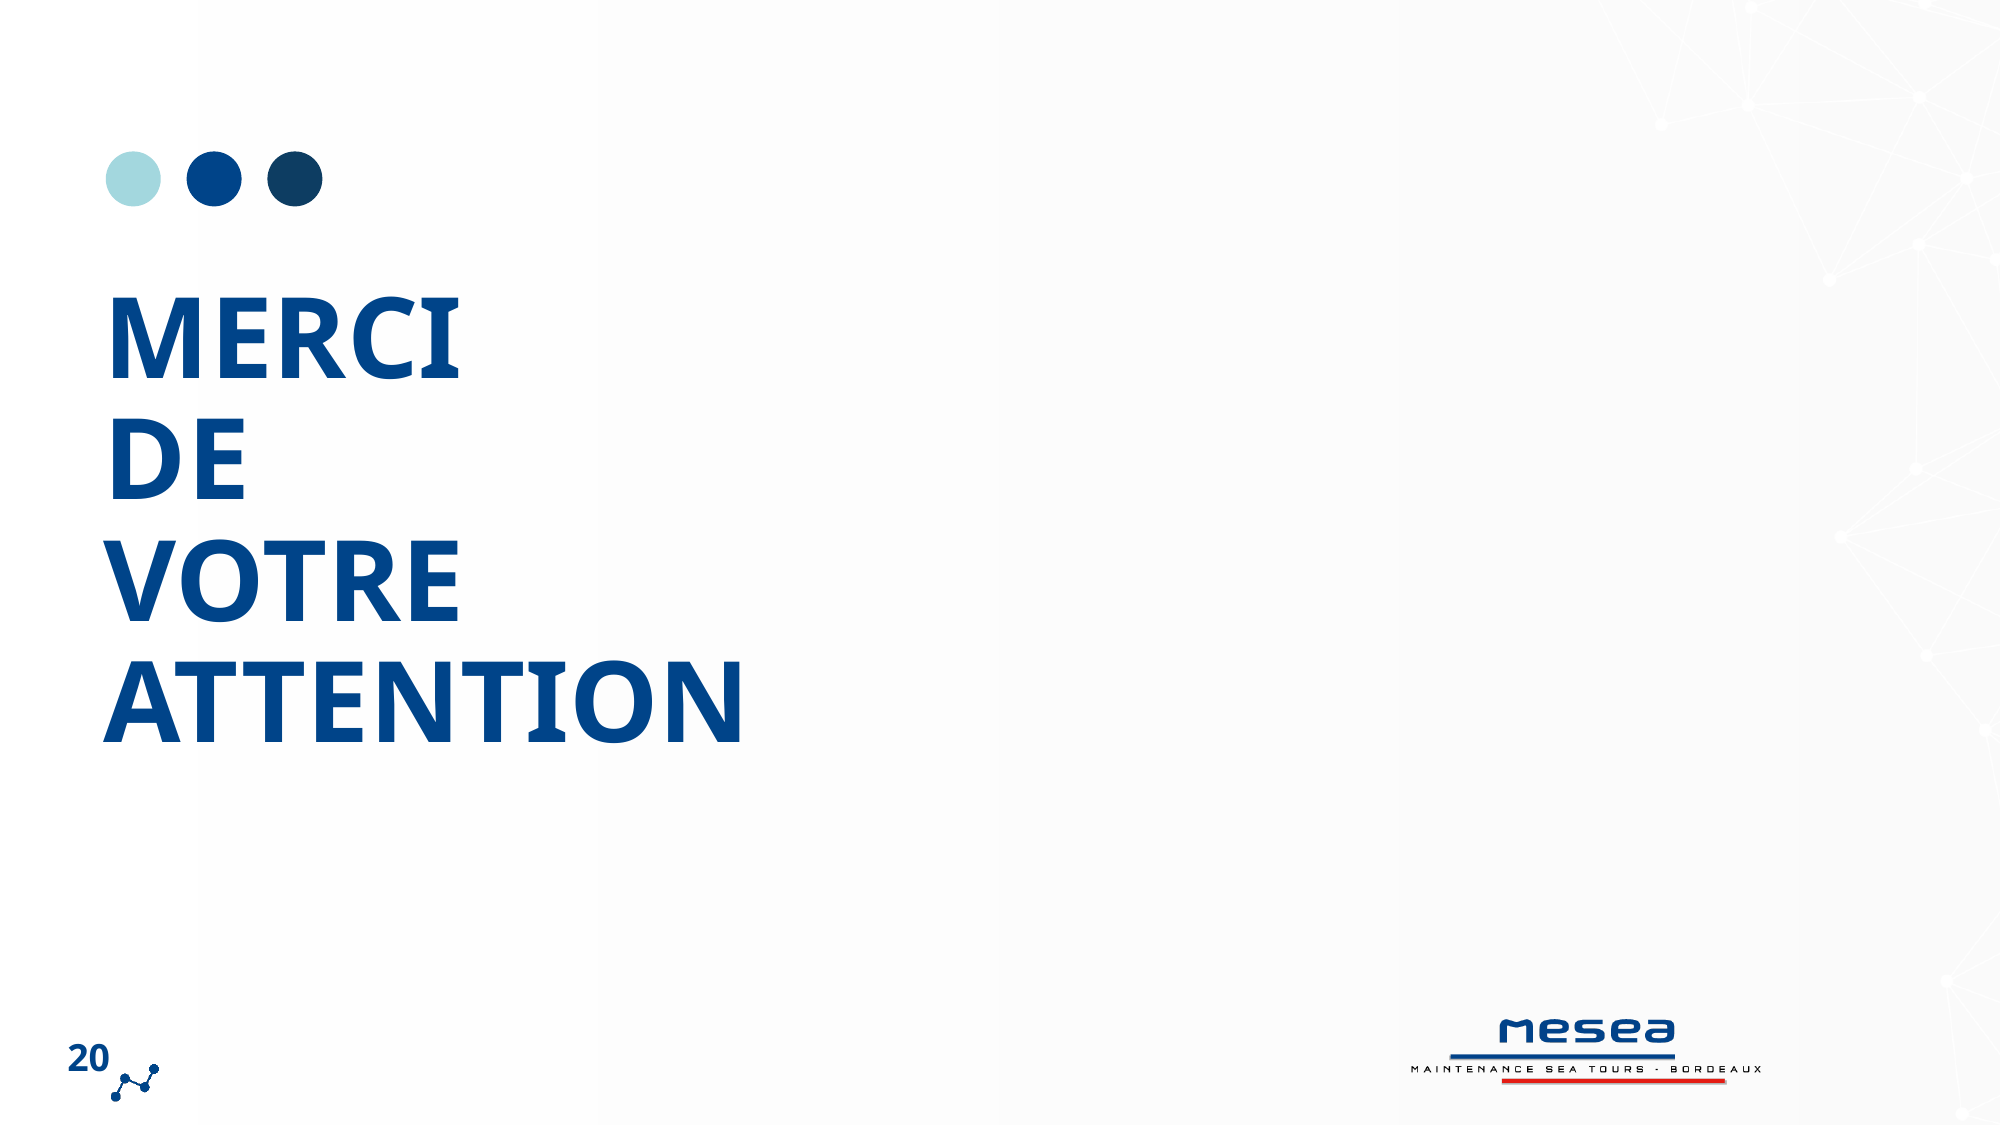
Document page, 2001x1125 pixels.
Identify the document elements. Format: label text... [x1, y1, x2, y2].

picture [87, 1035, 182, 1125]
slide_number 20 [33, 1027, 145, 1123]
picture [1397, 0, 2001, 1125]
title Merci de votre attention [88, 205, 933, 843]
